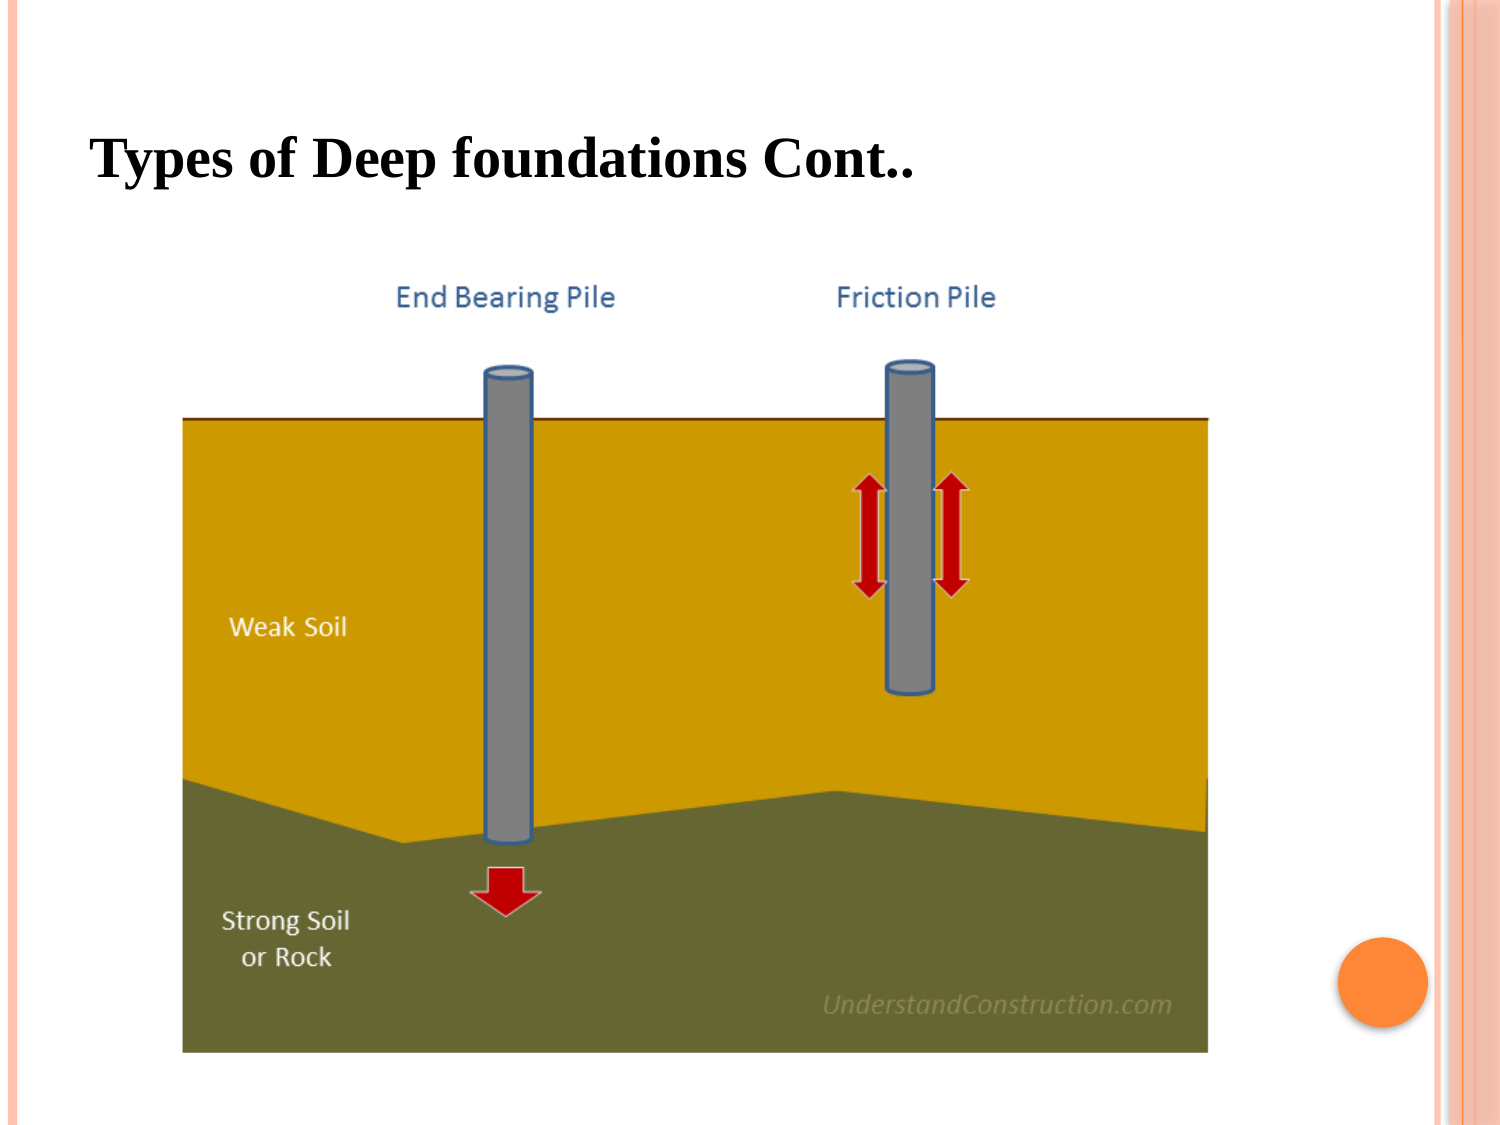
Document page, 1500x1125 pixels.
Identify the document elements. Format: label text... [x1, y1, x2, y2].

title Types of Deep foundations Cont.. [75, 45, 1300, 197]
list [158, 266, 1232, 1068]
